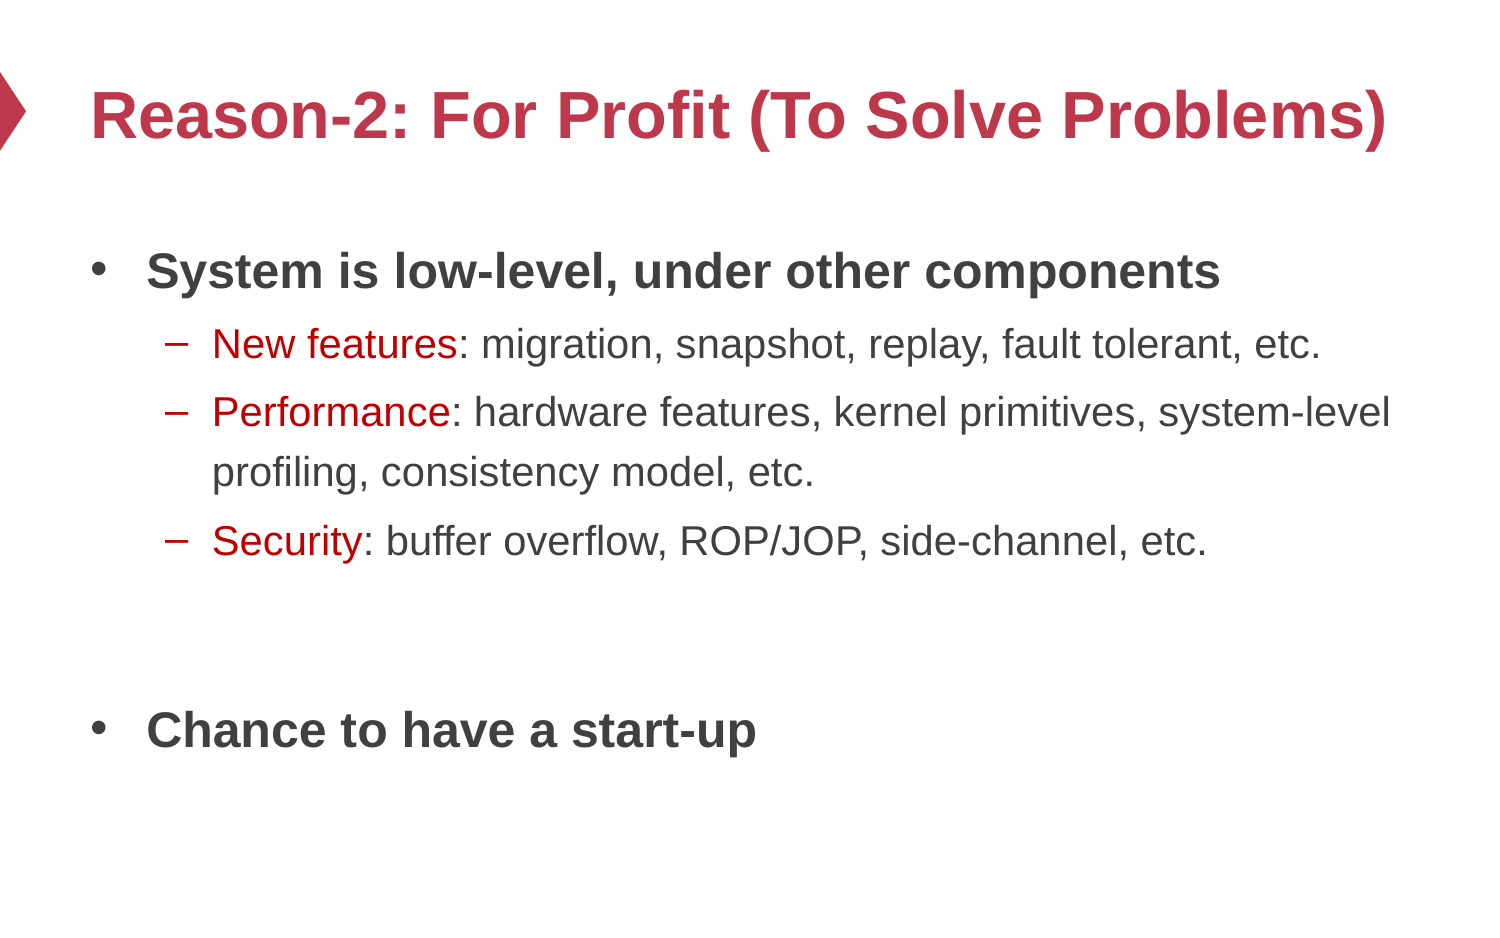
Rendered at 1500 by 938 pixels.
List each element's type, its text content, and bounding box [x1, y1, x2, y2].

list System is low-level, under other components New features: migration, snapshot, replay, fault tolerant, etc. Performance: hardware features, kernel primitives, system-level profiling, consistency model, etc. Security: buffer overflow, ROP/JOP, side-channel, etc. Chance to have a start-up [75, 218, 1425, 894]
title Reason-2: For Profit (To Solve Problems) [75, 37, 1425, 186]
